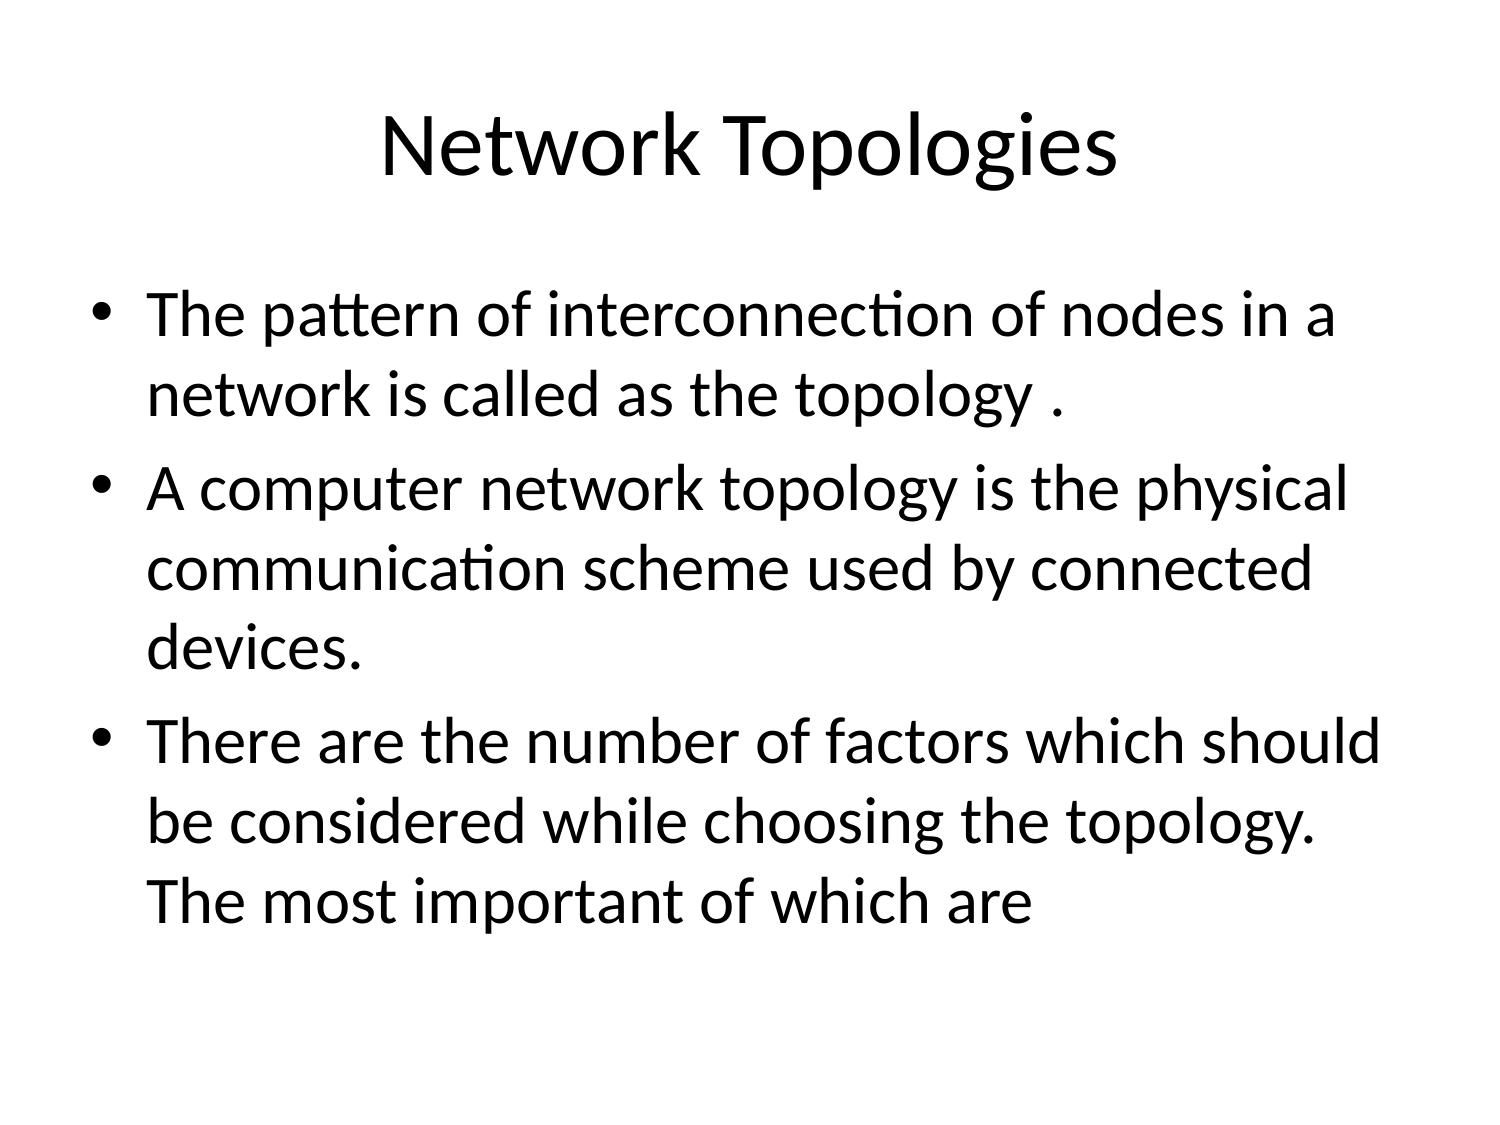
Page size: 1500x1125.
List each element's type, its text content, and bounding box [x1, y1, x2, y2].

list The pattern of interconnection of nodes in a network is called as the topology . A computer network topology is the physical communication scheme used by connected devices. There are the number of factors which should be considered while choosing the topology. The most important of which are [75, 262, 1425, 1005]
title Network Topologies [75, 45, 1425, 233]
